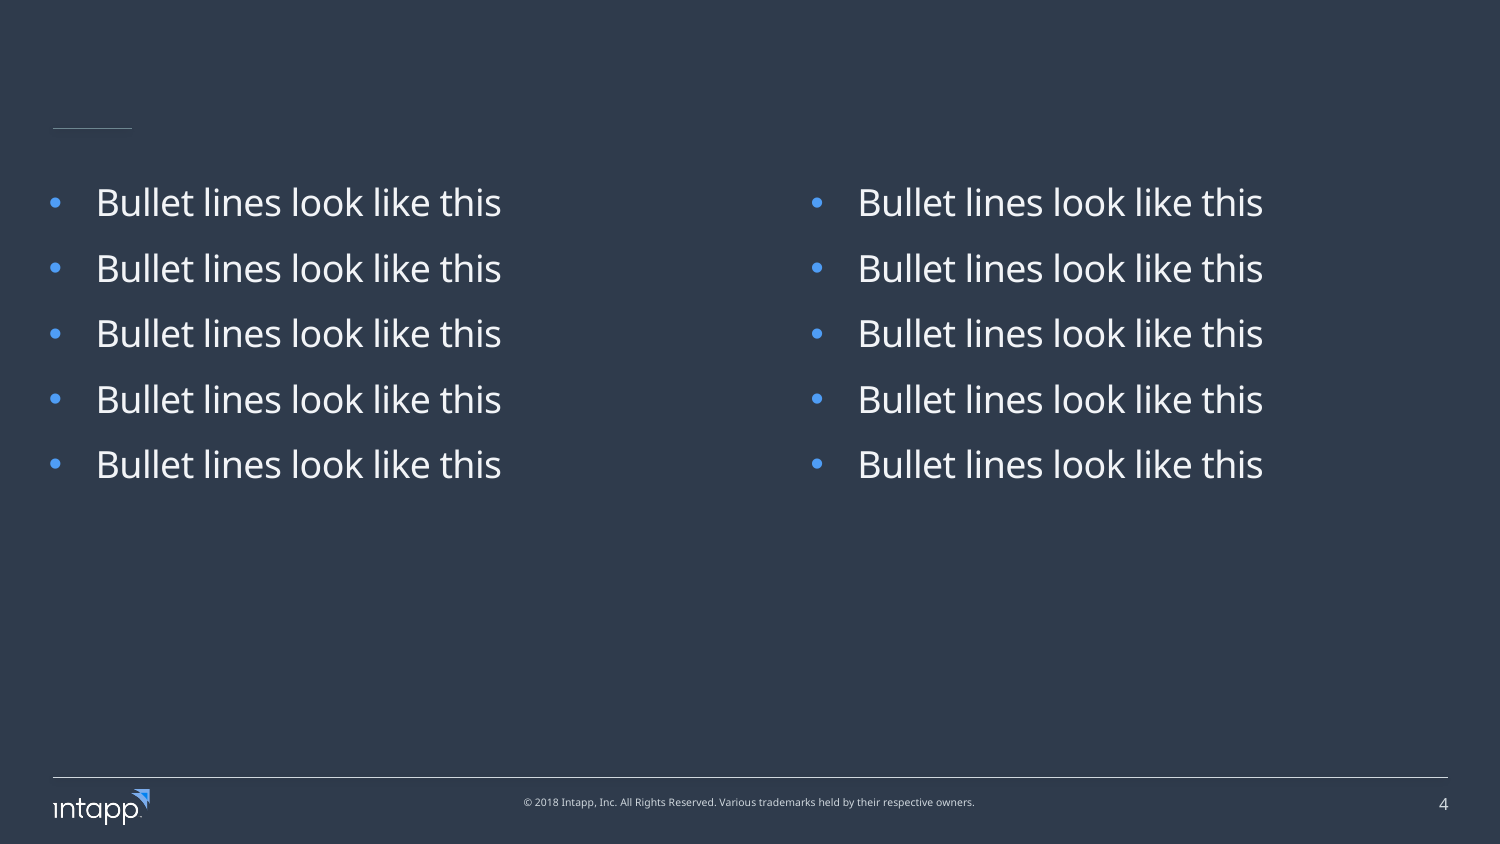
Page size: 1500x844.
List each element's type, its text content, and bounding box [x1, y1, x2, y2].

list Bullet lines look like this Bullet lines look like this Bullet lines look like this Bullet lines look like this Bullet lines look like this [795, 172, 1437, 751]
footer © 2018 Intapp, Inc. All Rights Reserved. Various trademarks held by their respective owners. [52, 780, 1448, 826]
list Bullet lines look like this Bullet lines look like this Bullet lines look like this Bullet lines look like this Bullet lines look like this [34, 172, 675, 751]
